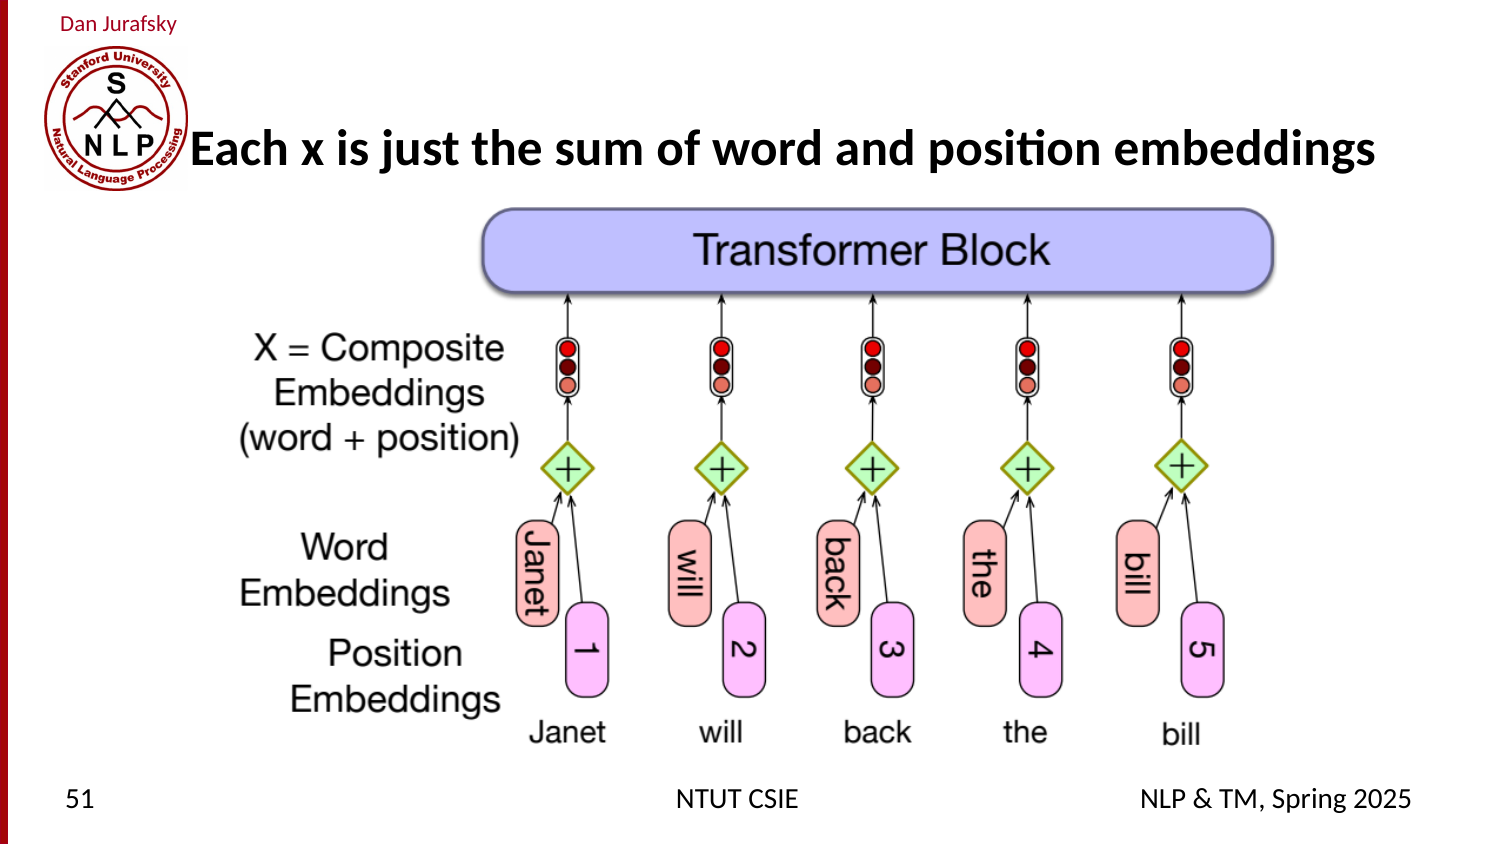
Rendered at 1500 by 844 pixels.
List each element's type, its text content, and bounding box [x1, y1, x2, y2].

title Each x is just the sum of word and position embeddings [174, 71, 1500, 184]
slide_number 51 [49, 771, 376, 829]
picture [44, 46, 188, 191]
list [229, 206, 1278, 750]
footer NTUT CSIE [499, 771, 976, 829]
slide_number NLP & TM, Spring 2025 [1124, 771, 1451, 829]
